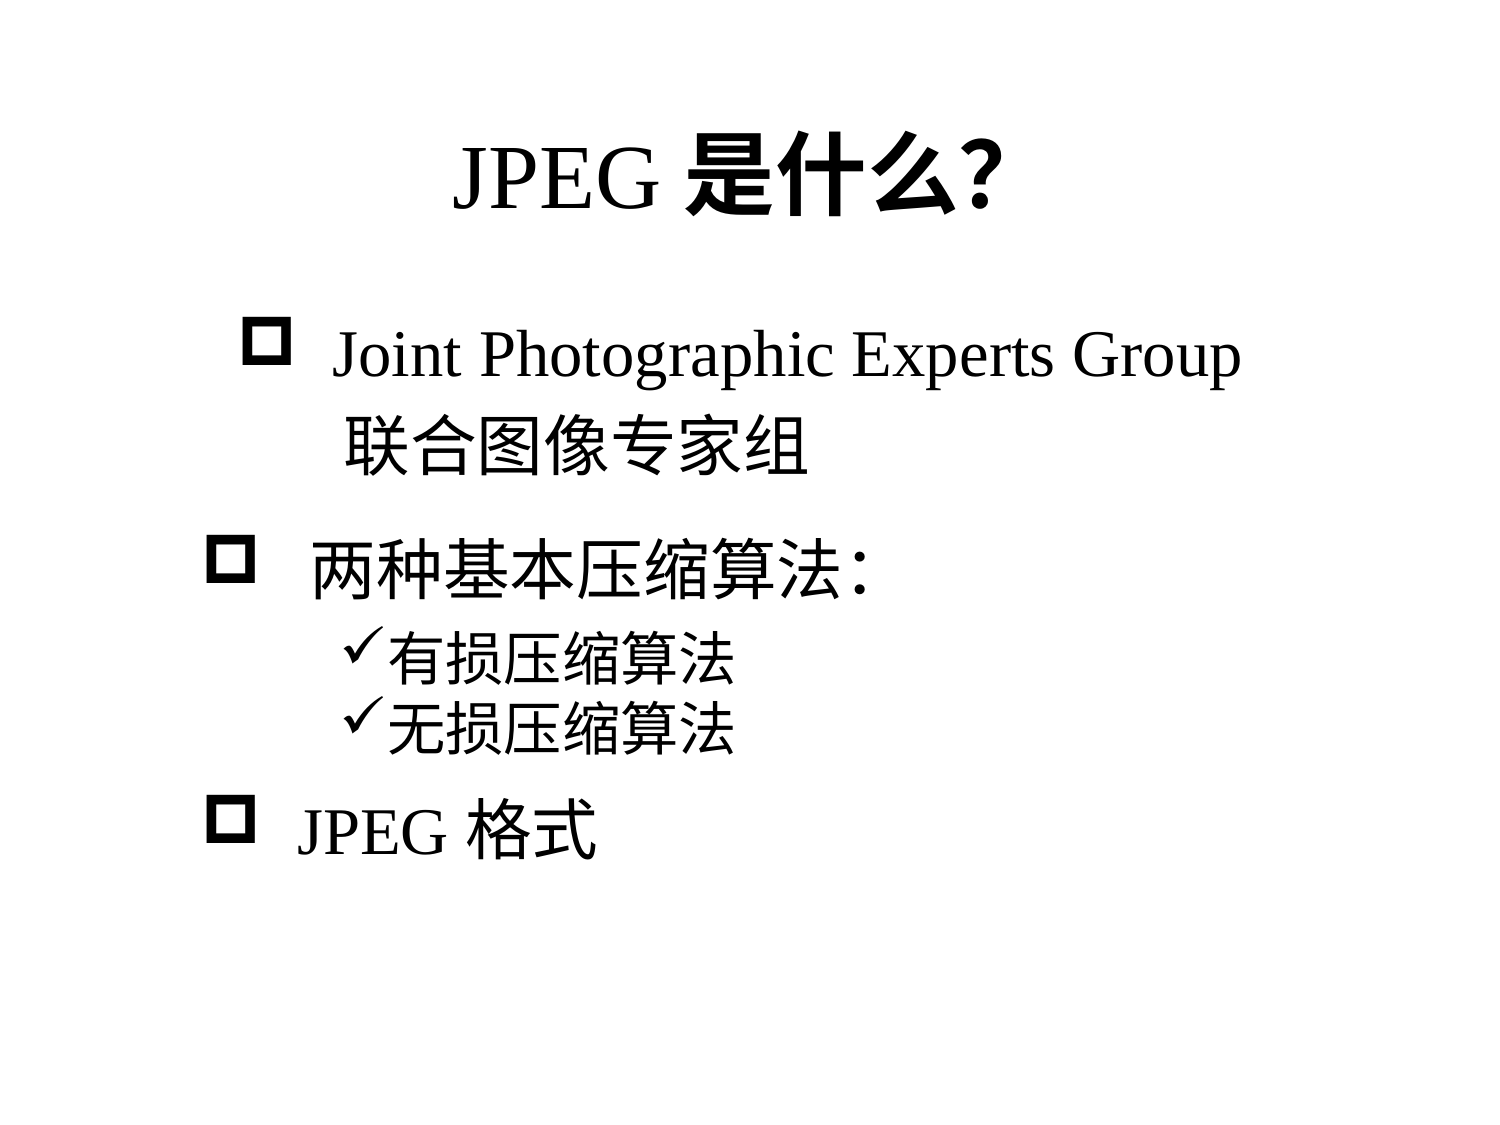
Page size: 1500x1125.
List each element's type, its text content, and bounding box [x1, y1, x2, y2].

text_box 有损压缩算法 无损压缩算法 [242, 615, 987, 770]
text_box JPEG格式 [147, 780, 987, 876]
title JPEG是什么？ [76, 77, 1427, 266]
text_box Joint Photographic Experts Group 联合图像专家组 [147, 302, 1290, 491]
text_box 两种基本压缩算法： [147, 520, 928, 616]
